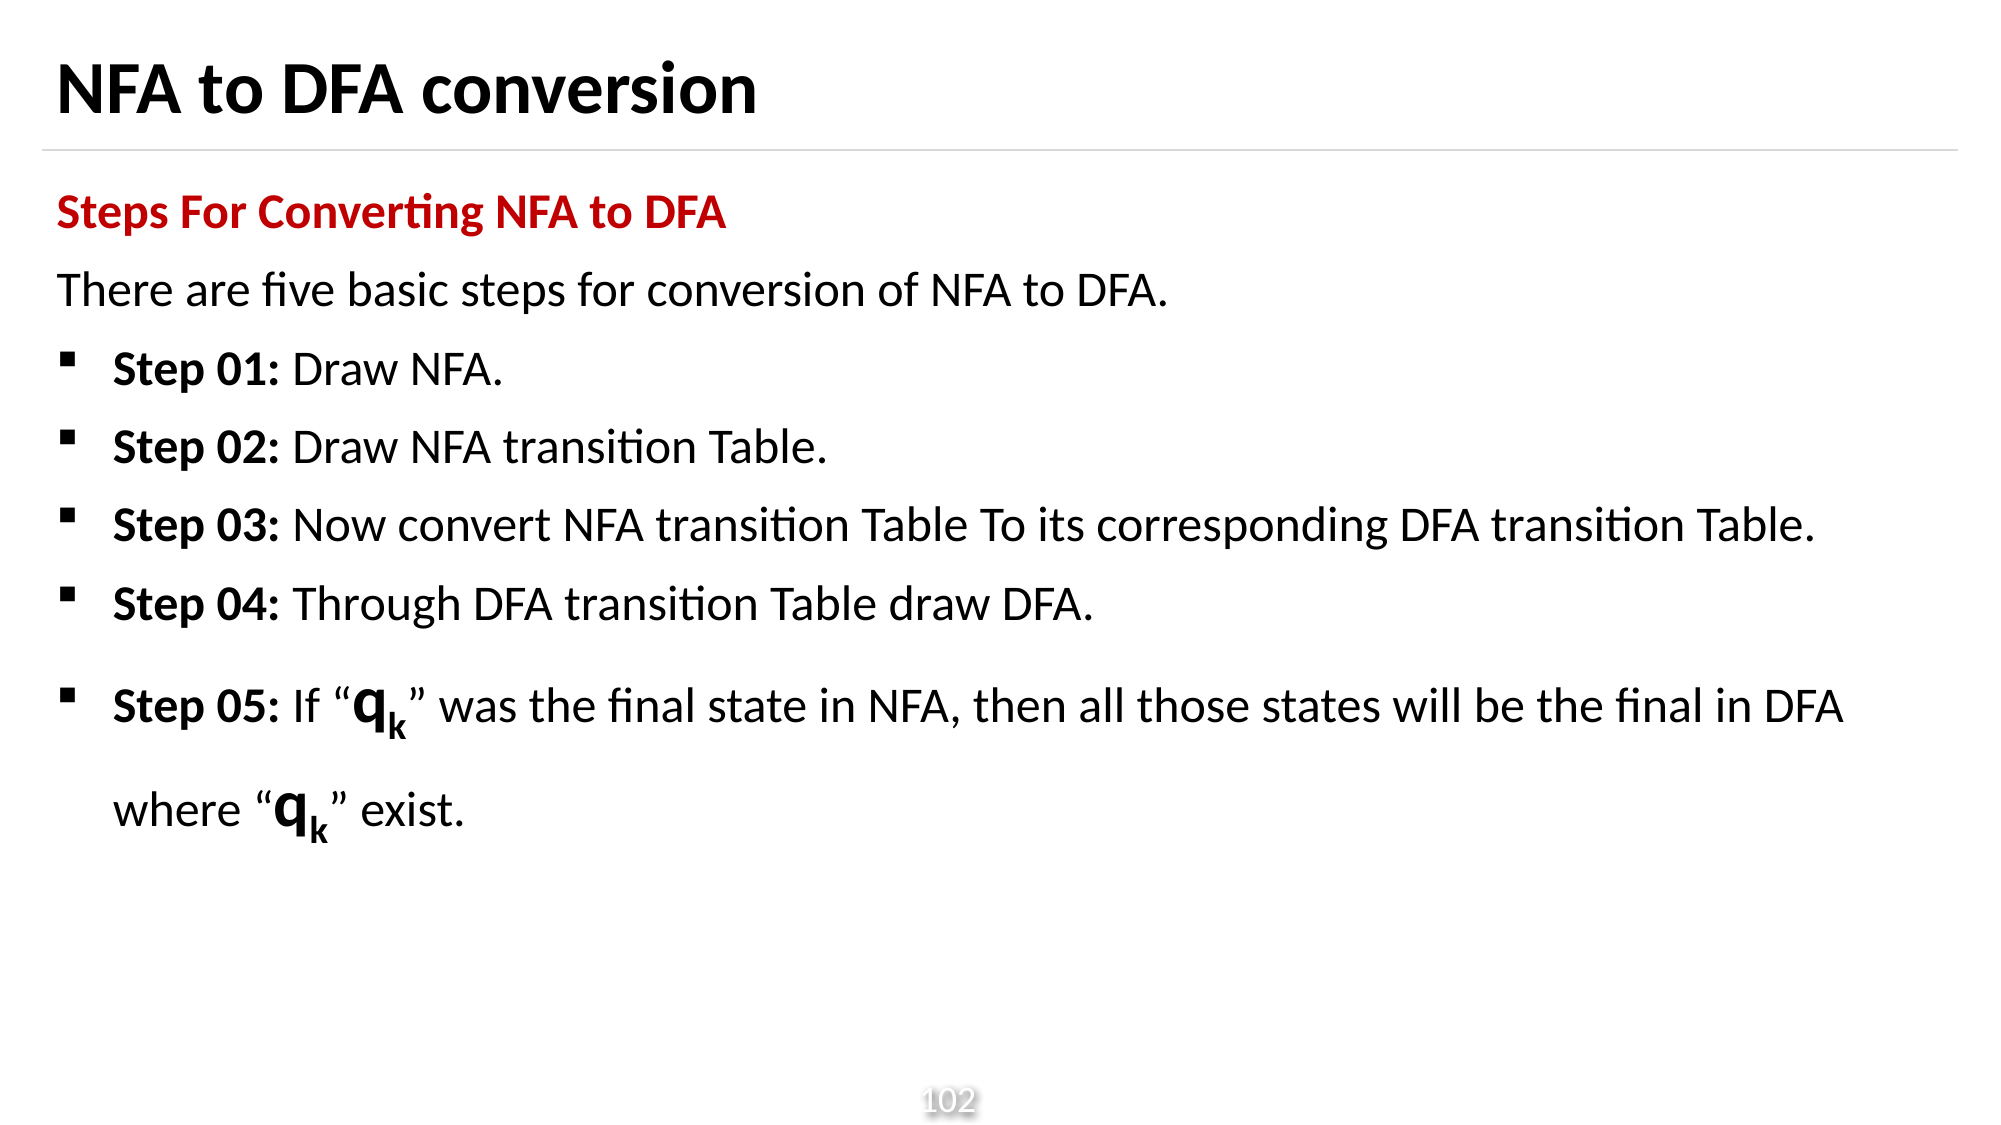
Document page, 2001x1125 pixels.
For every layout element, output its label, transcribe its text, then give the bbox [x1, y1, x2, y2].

title NFA to DFA conversion [41, 17, 1959, 150]
list Steps For Converting NFA to DFA There are five basic steps for conversion of NFA to DFA. Step 01: Draw NFA. Step 02: Draw NFA transition Table. Step 03: Now convert NFA transition Table To its corresponding DFA transition Table. Step 04: Through DFA transition Table draw DFA. Step 05: If “qk” was the final state in NFA, then all those states will be the final in DFA where “qk” exist. [41, 162, 1959, 1038]
